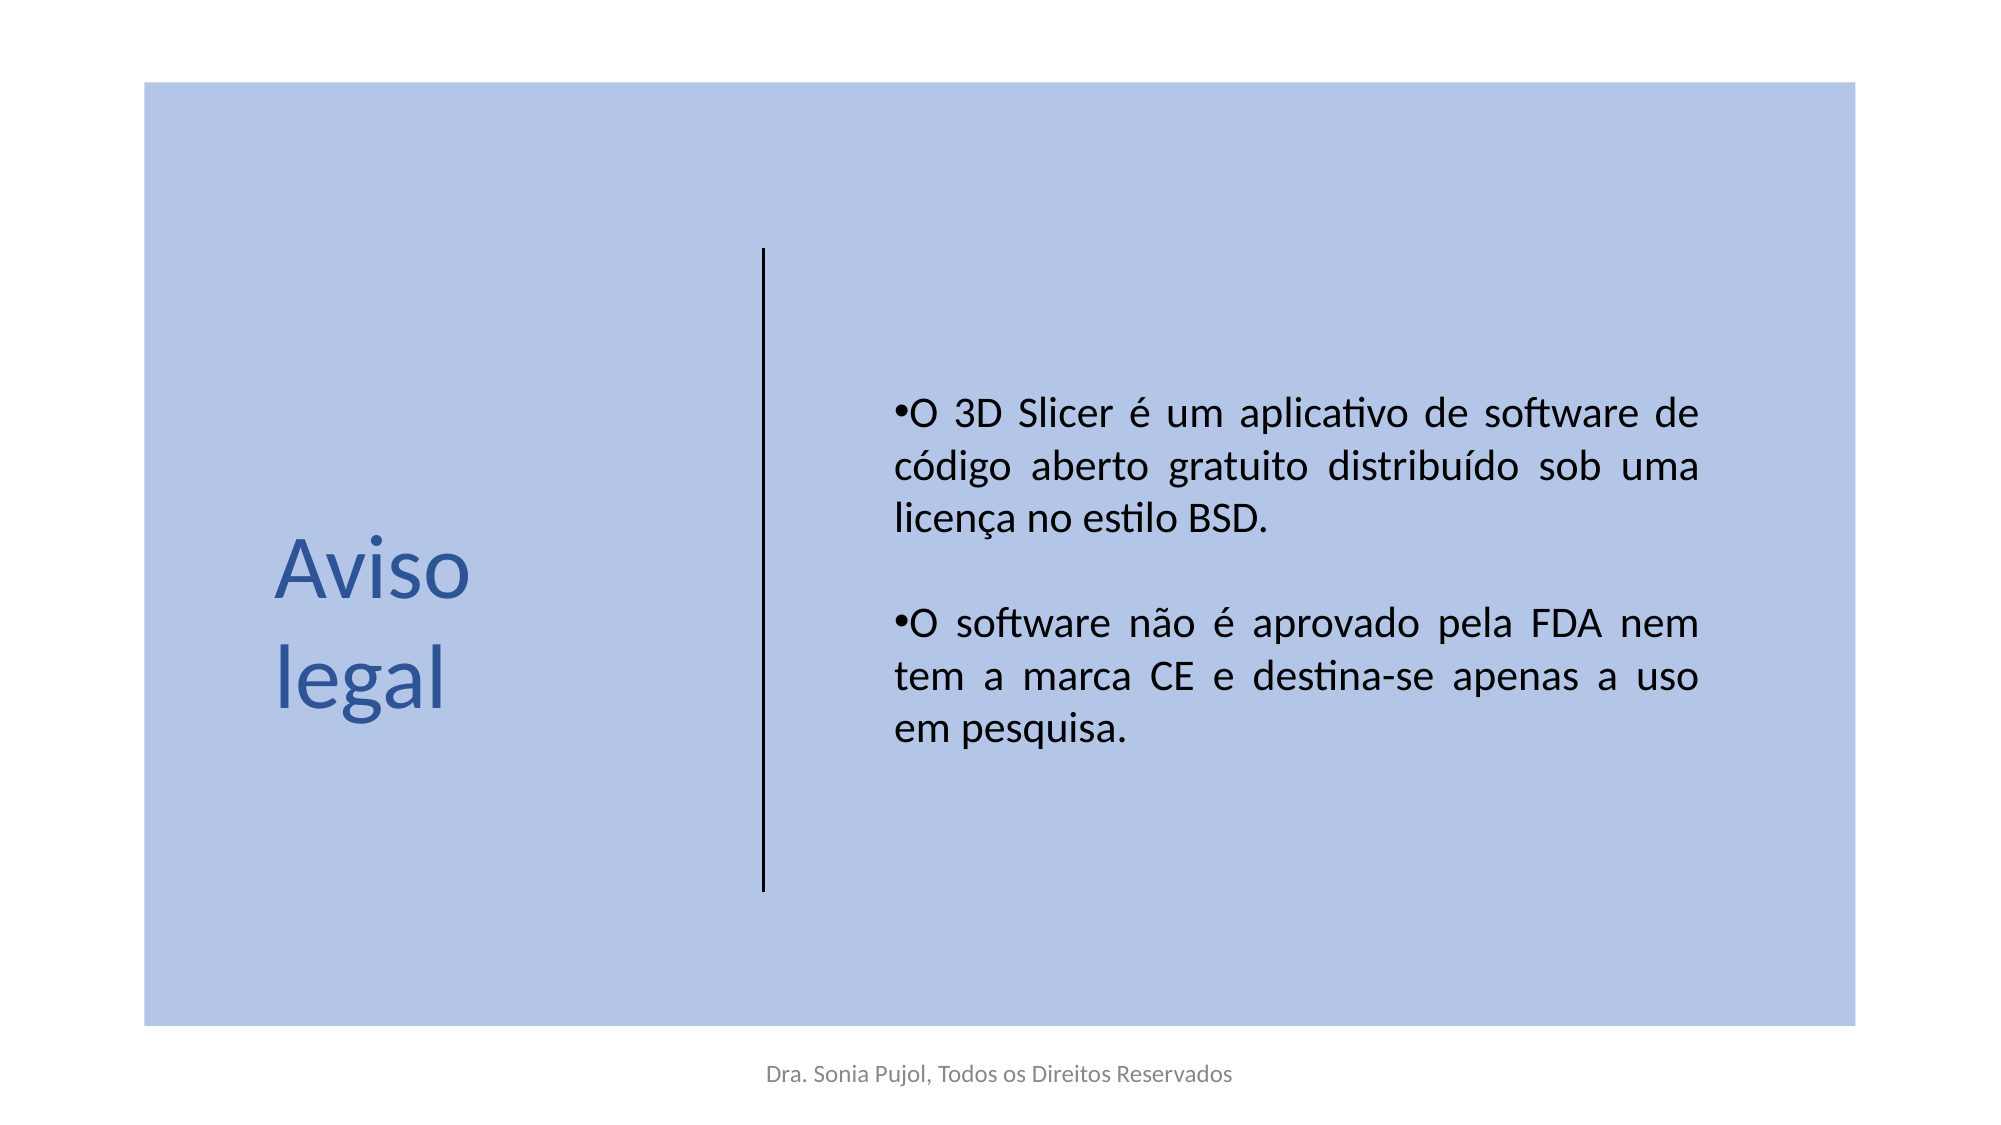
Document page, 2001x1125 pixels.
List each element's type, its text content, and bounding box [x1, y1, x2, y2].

text_box O 3D Slicer é um aplicativo de software de código aberto gratuito distribuído sob uma licença no estilo BSD. O software não é aprovado pela FDA nem tem a marca CE e destina-se apenas a uso em pesquisa. [879, 376, 1715, 760]
text_box [144, 82, 1856, 1026]
text_box Aviso legal [259, 499, 678, 735]
footer Dra. Sonia Pujol, Todos os Direitos Reservados [662, 1042, 1338, 1103]
